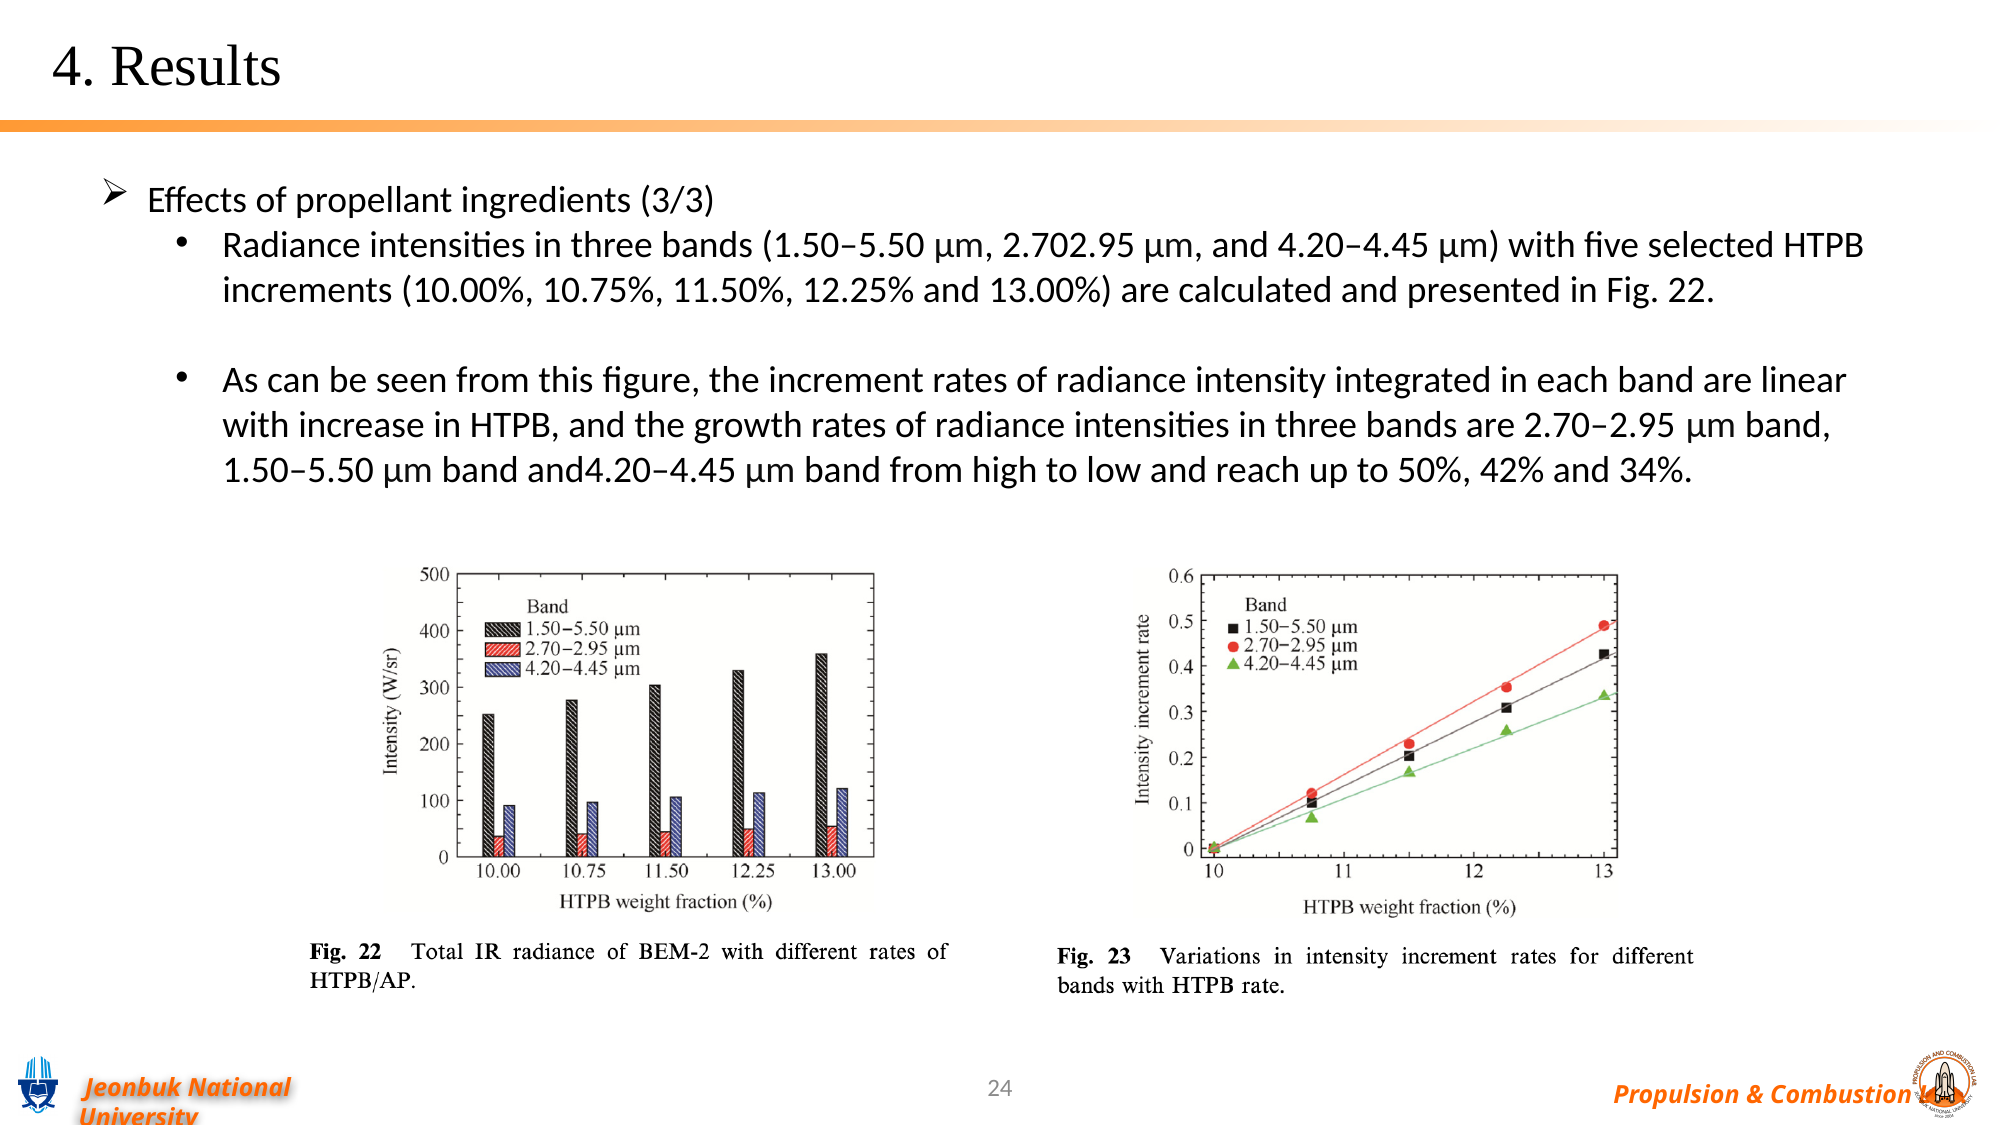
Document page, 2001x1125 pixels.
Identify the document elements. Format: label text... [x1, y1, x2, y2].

text_box 4. Results [37, 19, 1349, 105]
picture [297, 546, 963, 1004]
picture [1043, 546, 1703, 1003]
slide_number 24 [774, 1049, 1225, 1110]
picture [1901, 1039, 1988, 1125]
text_box Effects of propellant ingredients (3/3) Radiance intensities in three bands (1.50–5.50 µm, 2.702.95 µm, and 4.20–4.45 µm) with ﬁve selected HTPB increments (10.00%, 10.75%, 11.50%, 12.25% and 13.00%) are calculated and presented in Fig. 22. As can be seen from this ﬁgure, the increment rates of radiance intensity integrated in each band are linear with increase in HTPB, and the growth rates of radiance intensities in three bands are 2.70–2.95 µm band, 1.50–5.50 µm band and4.20–4.45 µm band from high to low and reach up to 50%, 42% and 34%. [85, 167, 1917, 497]
picture [18, 1054, 58, 1116]
